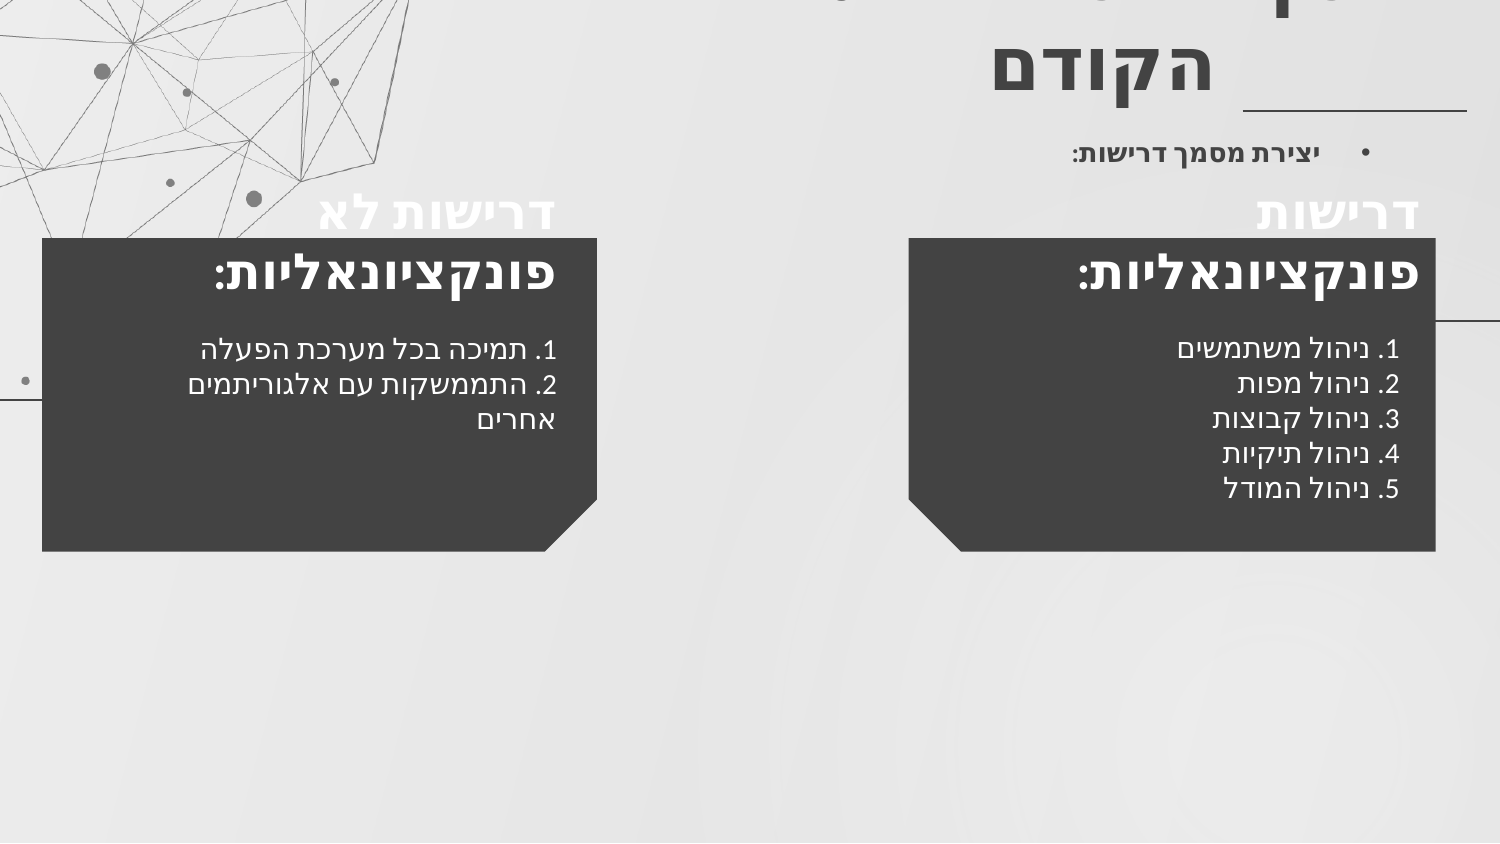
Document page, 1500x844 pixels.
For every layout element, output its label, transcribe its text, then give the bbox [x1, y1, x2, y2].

text_box 1. ניהול משתמשים 2. ניהול מפות 3. ניהול קבוצות 4. ניהול תיקיות 5. ניהול המודל [972, 314, 1415, 514]
picture [0, 0, 1500, 844]
title התקדמות מהמפגש הקודם [705, 13, 1500, 121]
text_box [42, 238, 597, 552]
text_box דרישות לא פונקציונאליות: [29, 244, 572, 315]
text_box [908, 315, 1436, 552]
text_box [908, 238, 1436, 244]
text_box יצירת מסמך דרישות: [993, 121, 1411, 173]
title דרישות פונקציונאליות: [893, 244, 1436, 315]
text_box 1. תמיכה בכל מערכת הפעלה 2. התממשקות עם אלגוריתמים אחרים [129, 315, 572, 426]
